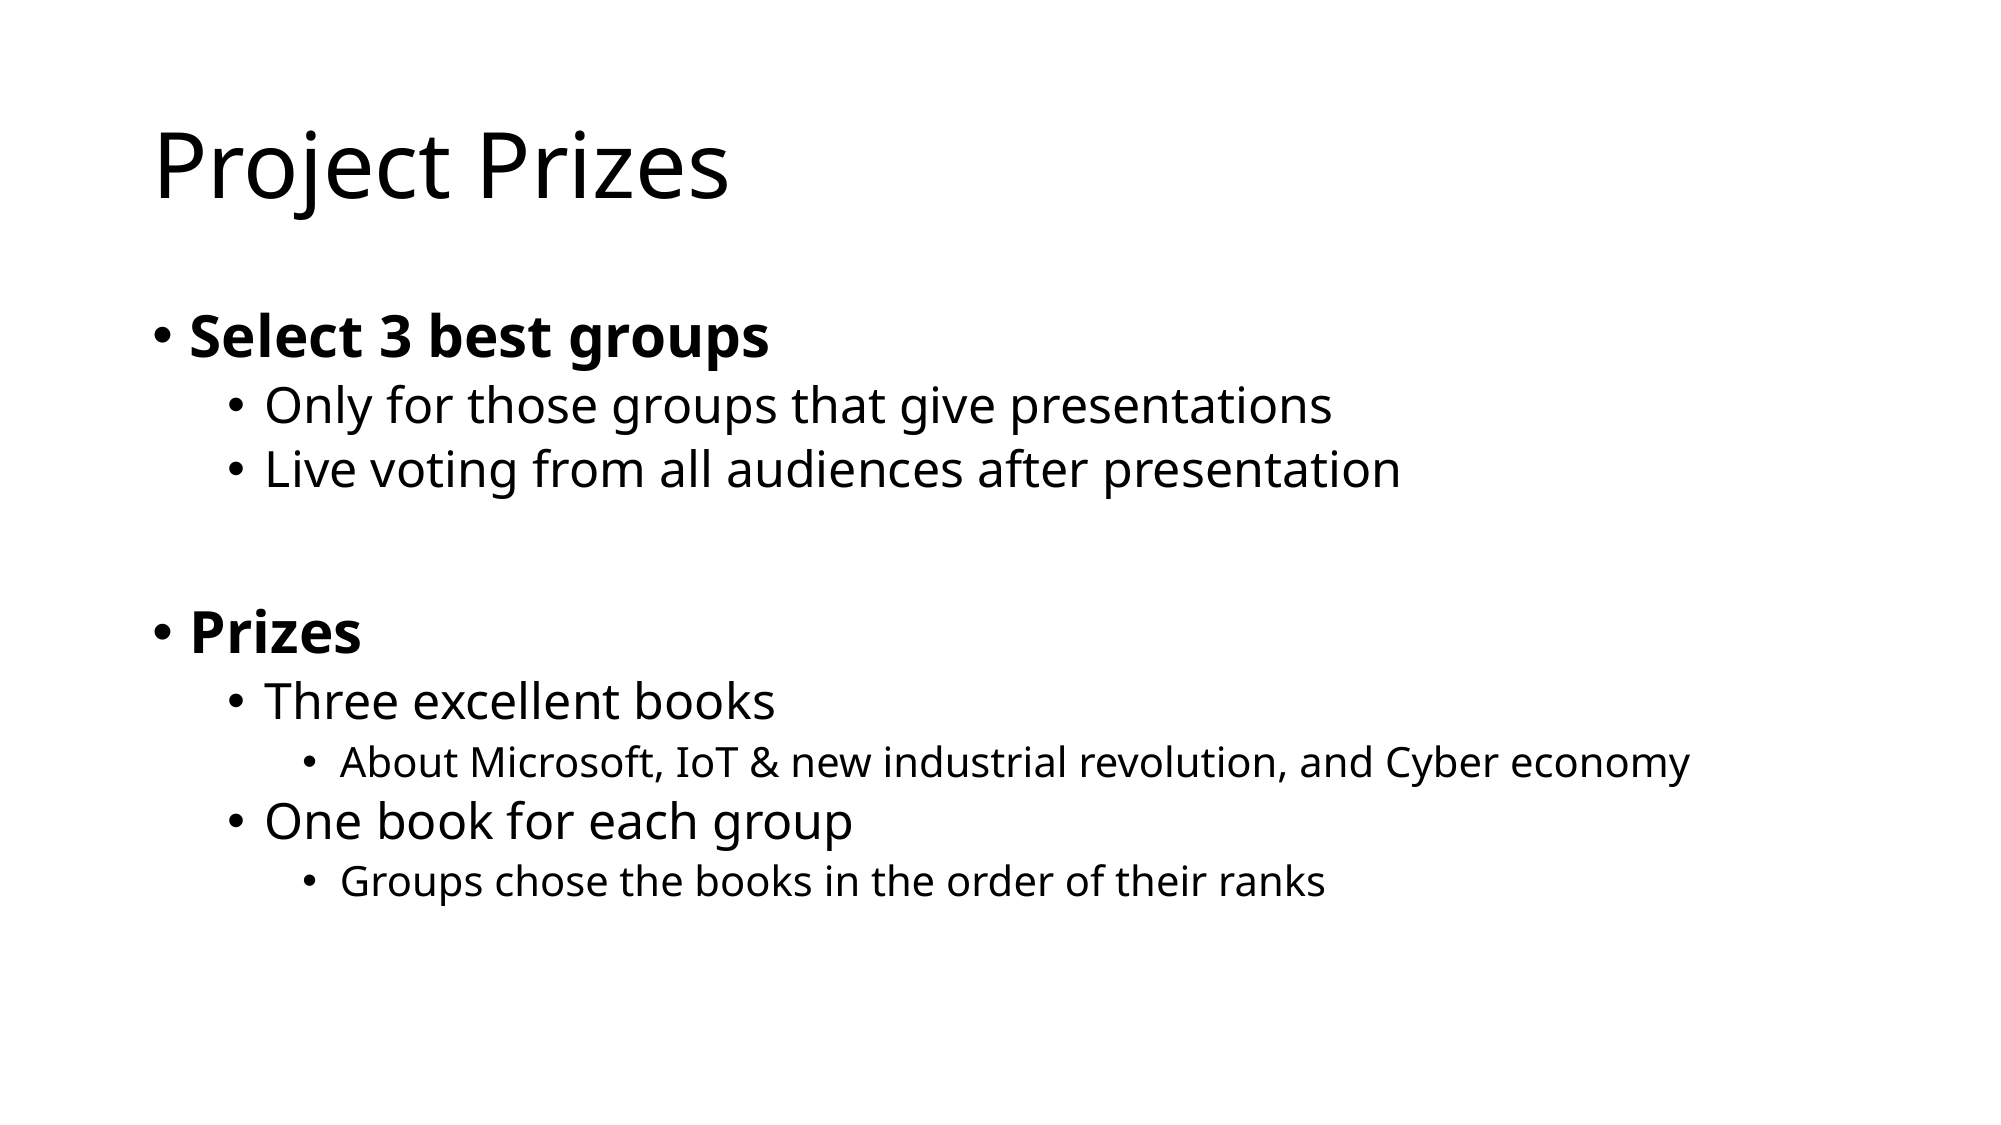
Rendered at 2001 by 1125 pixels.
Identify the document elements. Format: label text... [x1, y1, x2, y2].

list Select 3 best groups Only for those groups that give presentations Live voting from all audiences after presentation Prizes Three excellent books About Microsoft, IoT & new industrial revolution, and Cyber economy One book for each group Groups chose the books in the order of their ranks [137, 299, 1863, 1014]
title Project Prizes [137, 59, 1863, 278]
